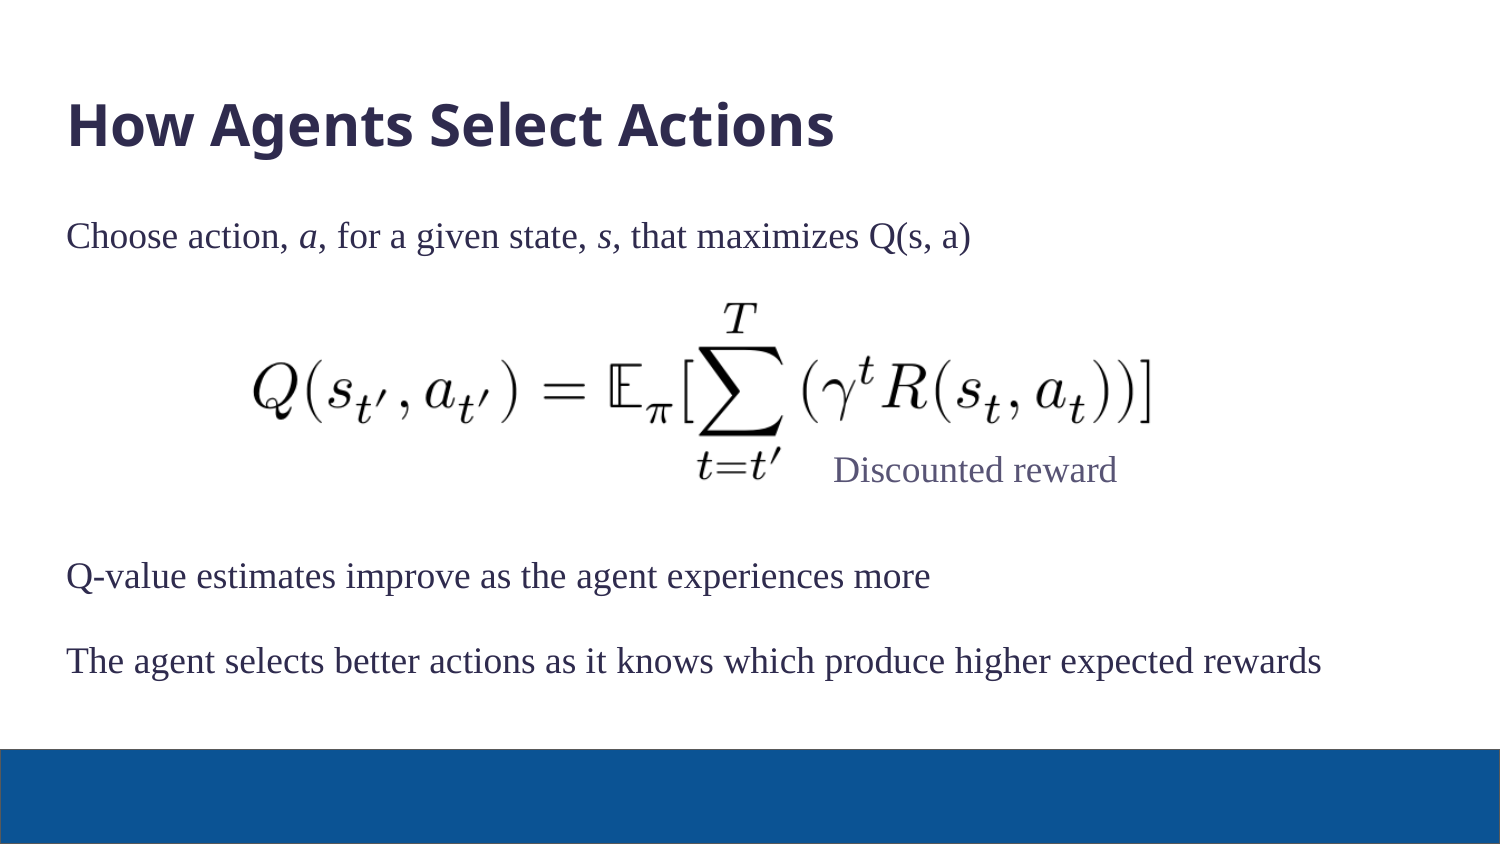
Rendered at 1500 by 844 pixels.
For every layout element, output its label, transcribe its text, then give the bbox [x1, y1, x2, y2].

picture [234, 285, 1168, 496]
text_box [0, 749, 1500, 844]
title How Agents Select Actions [51, 72, 1449, 167]
list Choose action, a, for a given state, s, that maximizes Q(s, a) Q-value estimates improve as the agent experiences more The agent selects better actions as it knows which produce higher expected rewards [51, 189, 1449, 697]
